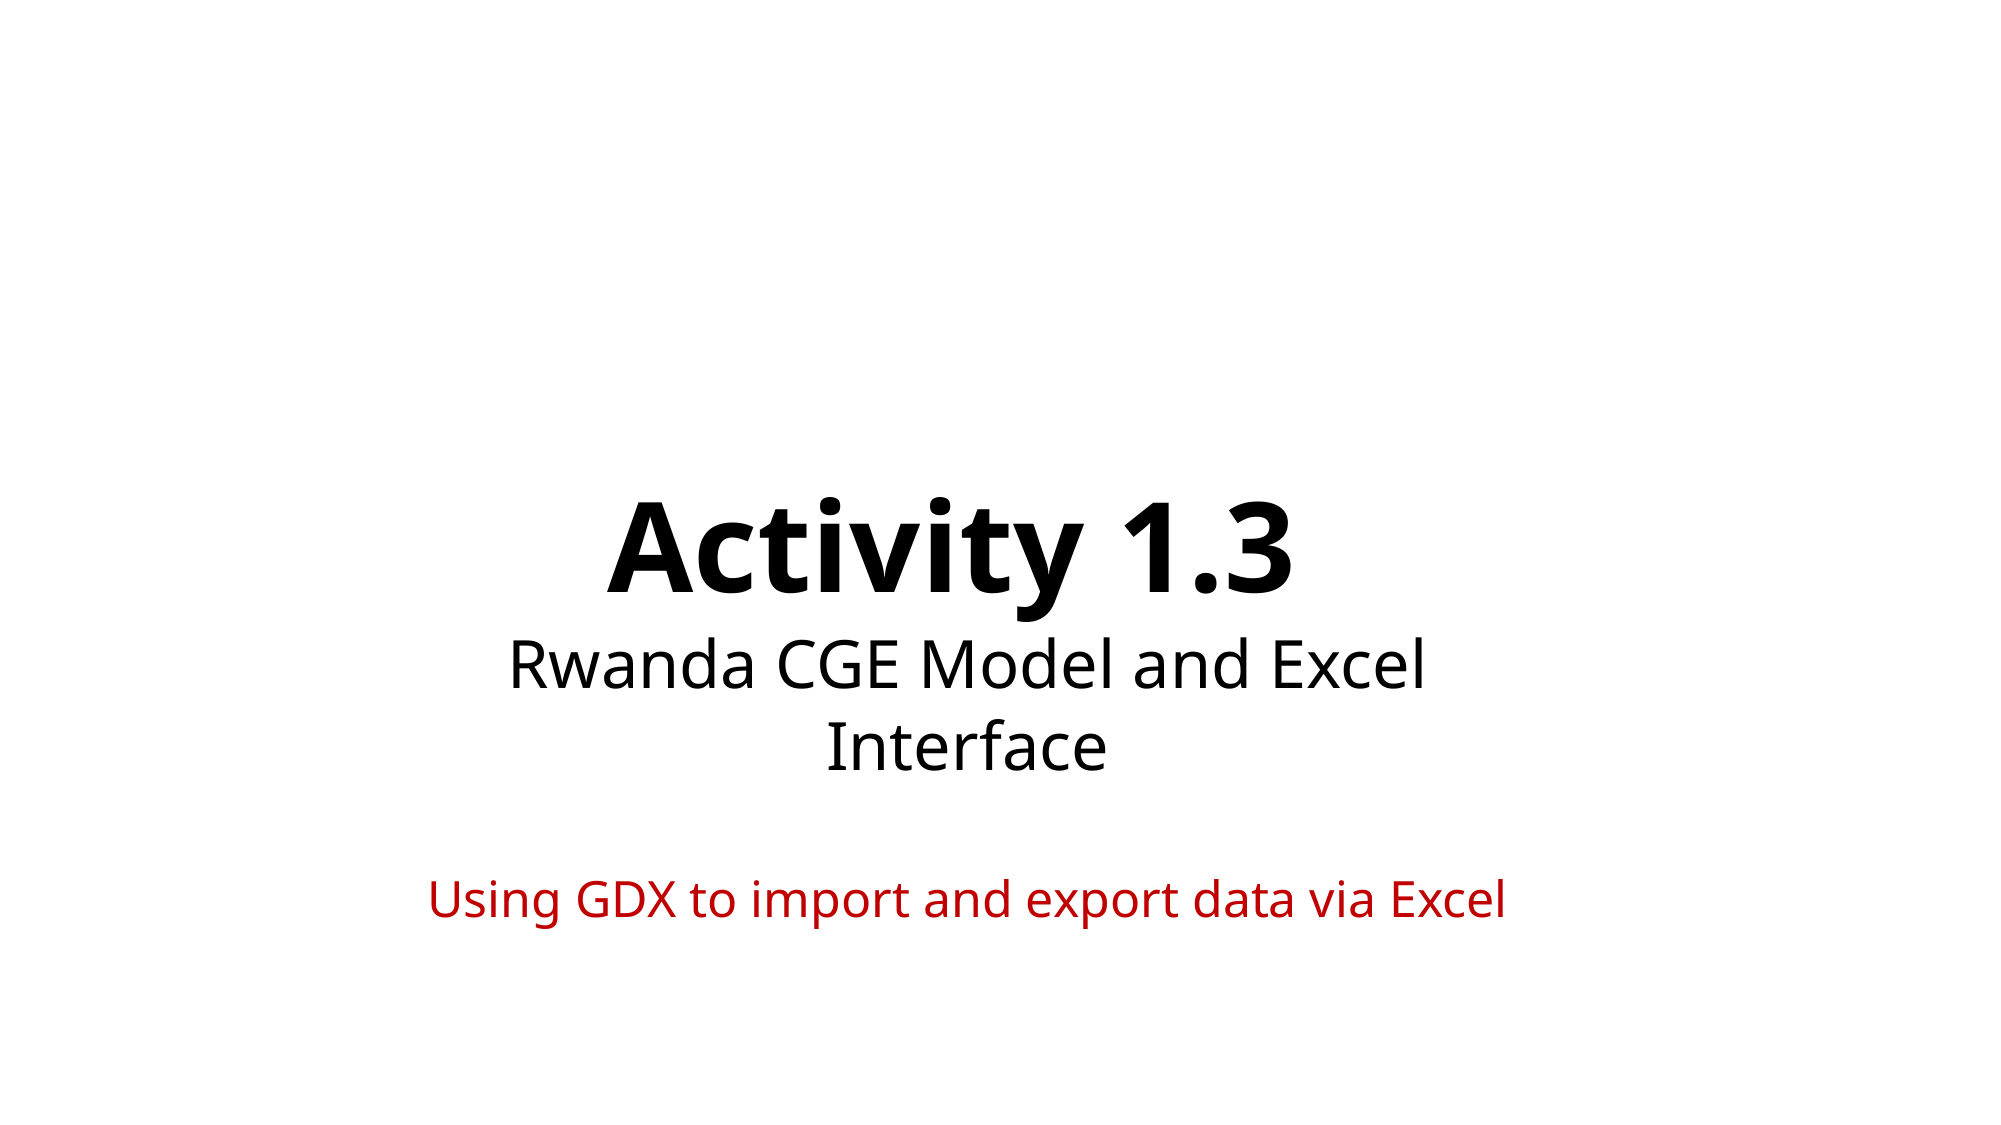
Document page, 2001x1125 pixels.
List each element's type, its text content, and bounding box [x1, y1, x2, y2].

title Activity 1.3 Rwanda CGE Model and Excel Interface Using GDX to import and export data via Excel [393, 461, 1543, 1049]
